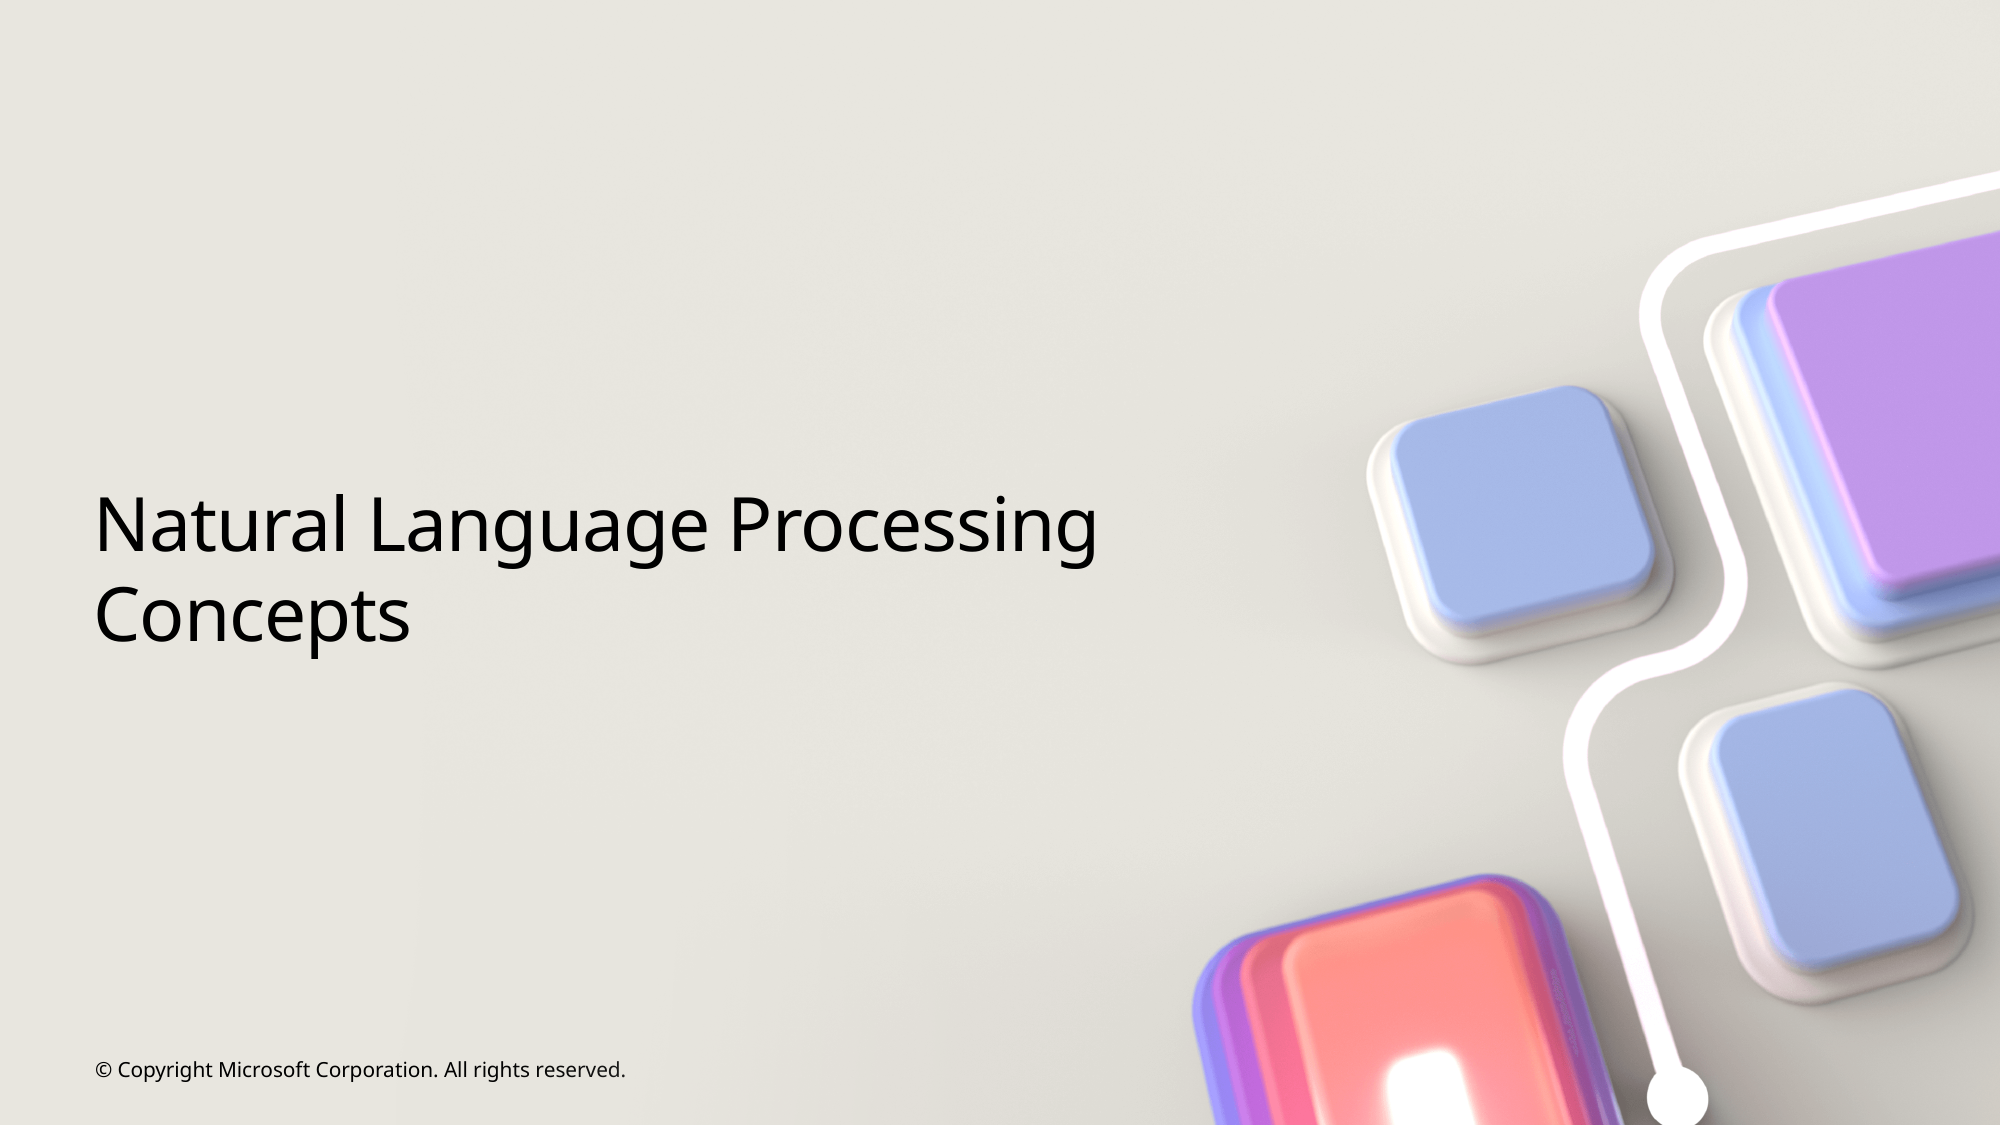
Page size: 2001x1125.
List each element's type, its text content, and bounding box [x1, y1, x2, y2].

picture [396, 0, 2000, 1125]
title Natural Language Processing Concepts [93, 474, 1135, 657]
